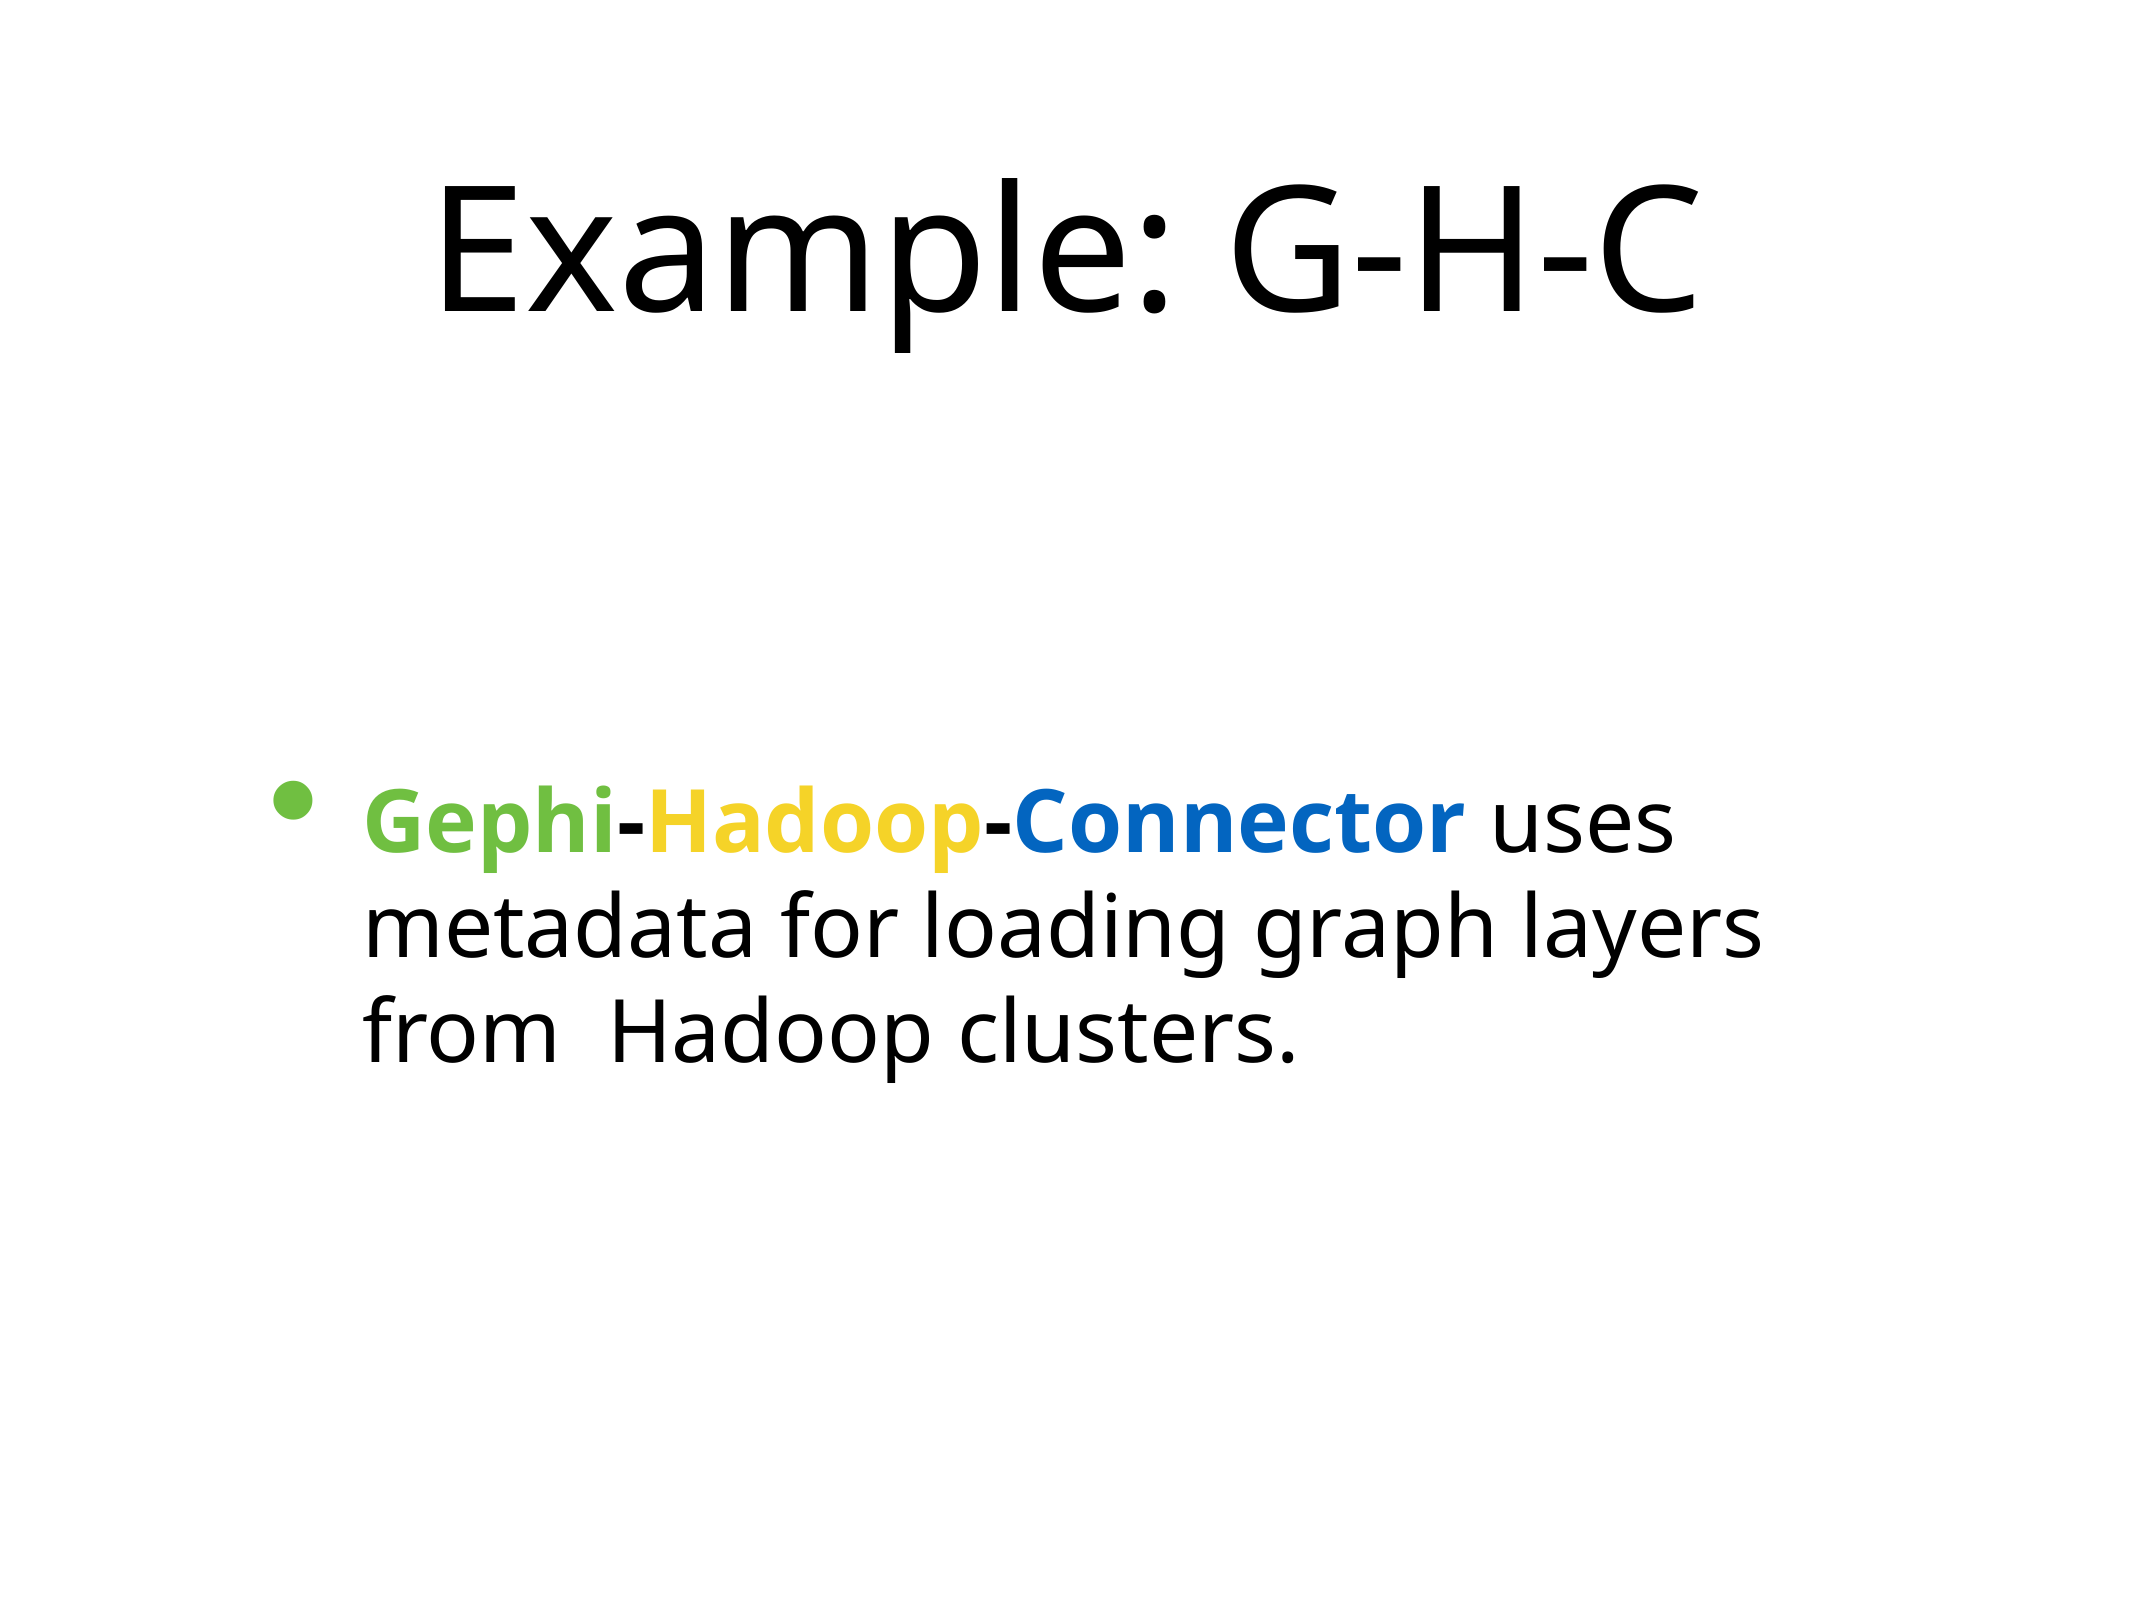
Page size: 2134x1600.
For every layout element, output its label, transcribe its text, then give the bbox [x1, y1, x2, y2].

list Gephi-Hadoop-Connector uses metadata for loading graph layers from Hadoop clusters. [207, 453, 1926, 1393]
title Example: G-H-C [207, 41, 1926, 443]
